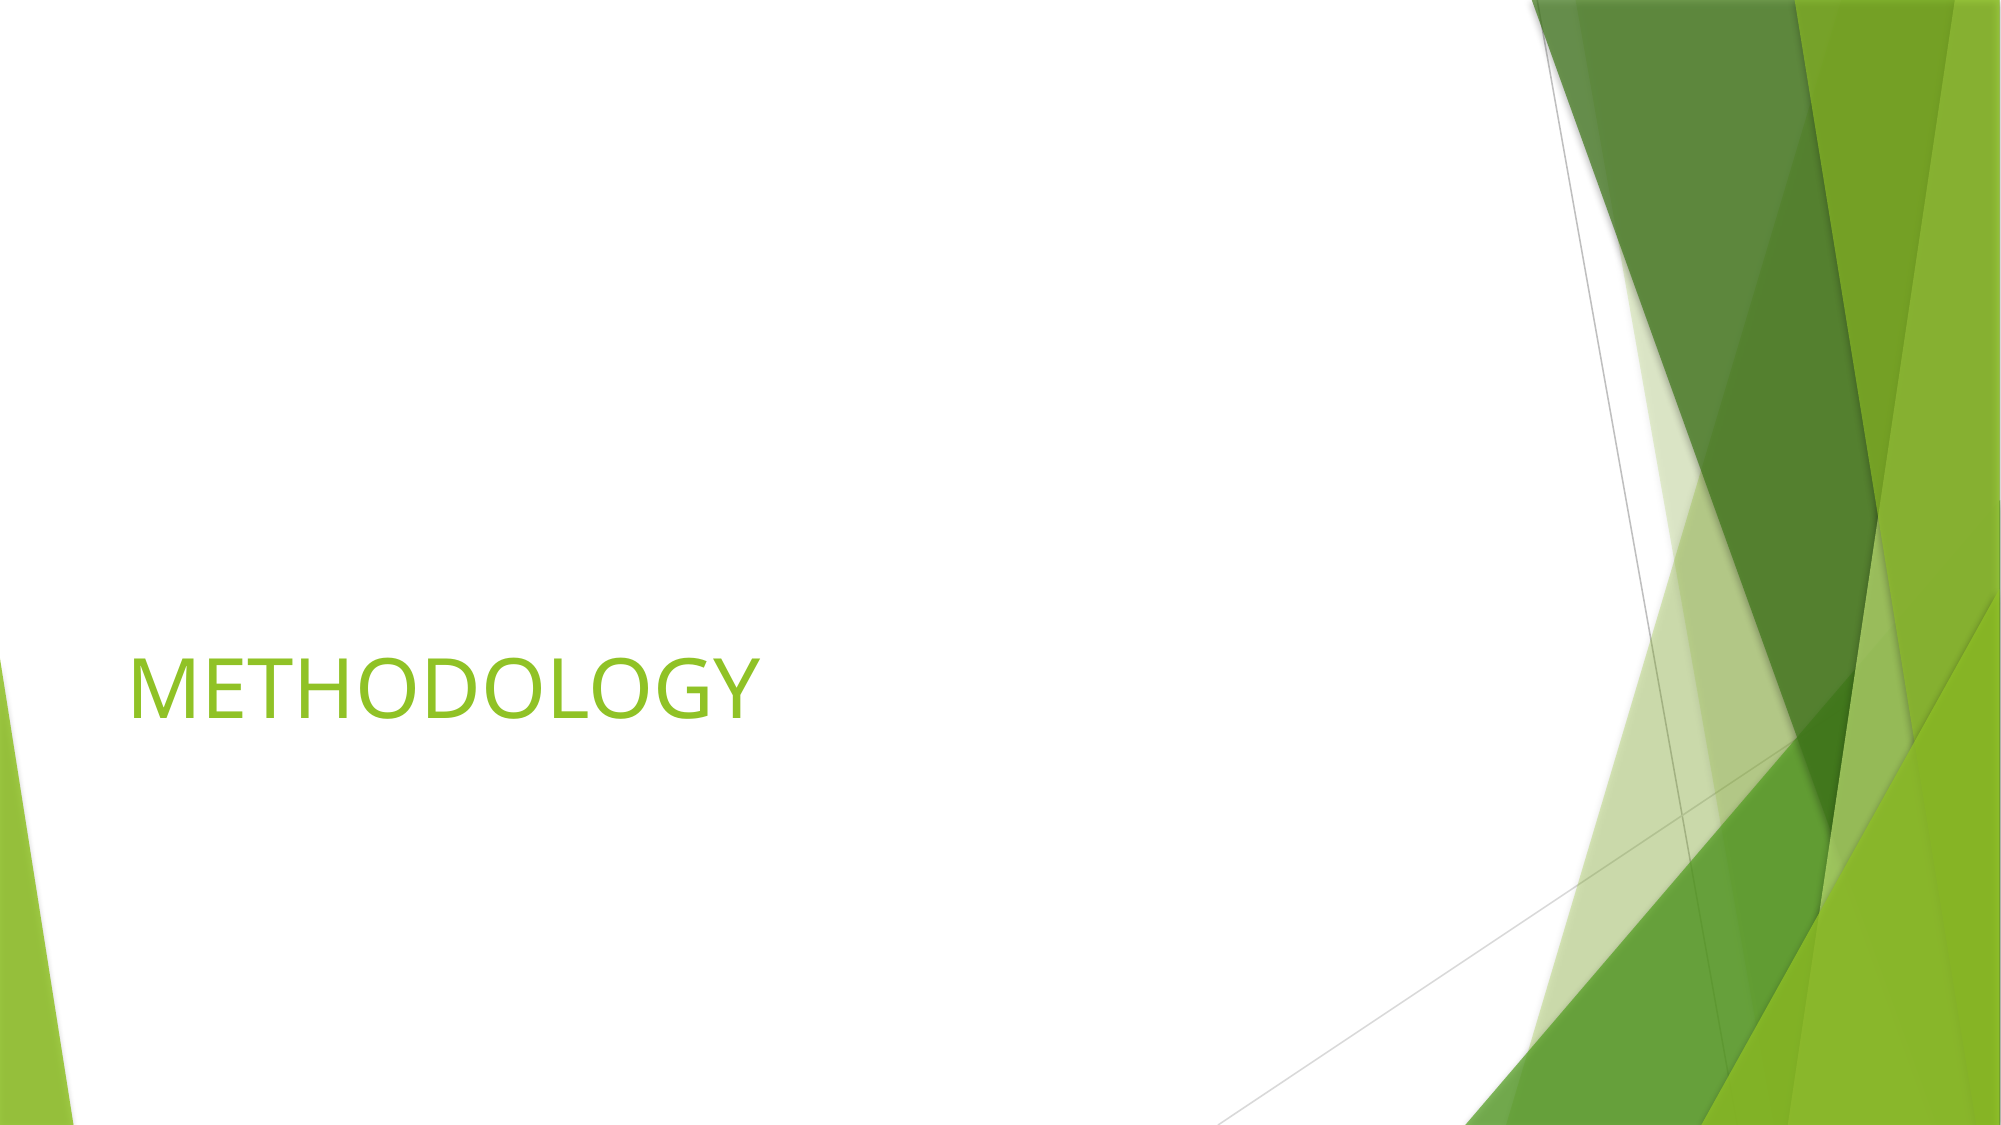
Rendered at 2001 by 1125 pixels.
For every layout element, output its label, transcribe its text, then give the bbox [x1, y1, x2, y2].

title METHODOLOGY [111, 443, 1522, 743]
